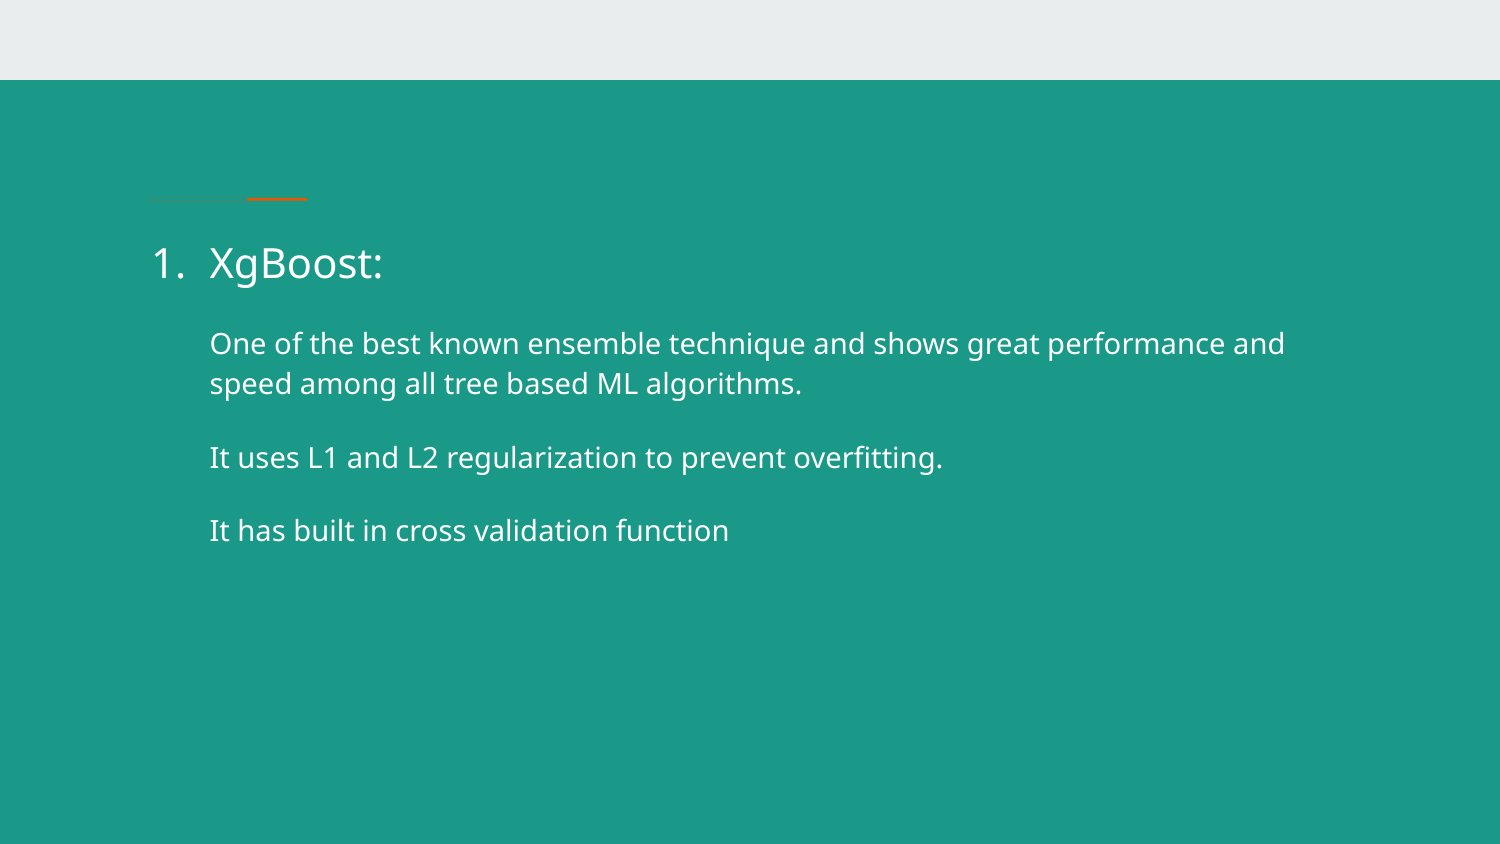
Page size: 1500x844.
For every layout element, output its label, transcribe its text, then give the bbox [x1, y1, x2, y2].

list XgBoost: One of the best known ensemble technique and shows great performance and speed among all tree based ML algorithms. It uses L1 and L2 regularization to prevent overfitting. It has built in cross validation function [119, 214, 1381, 712]
